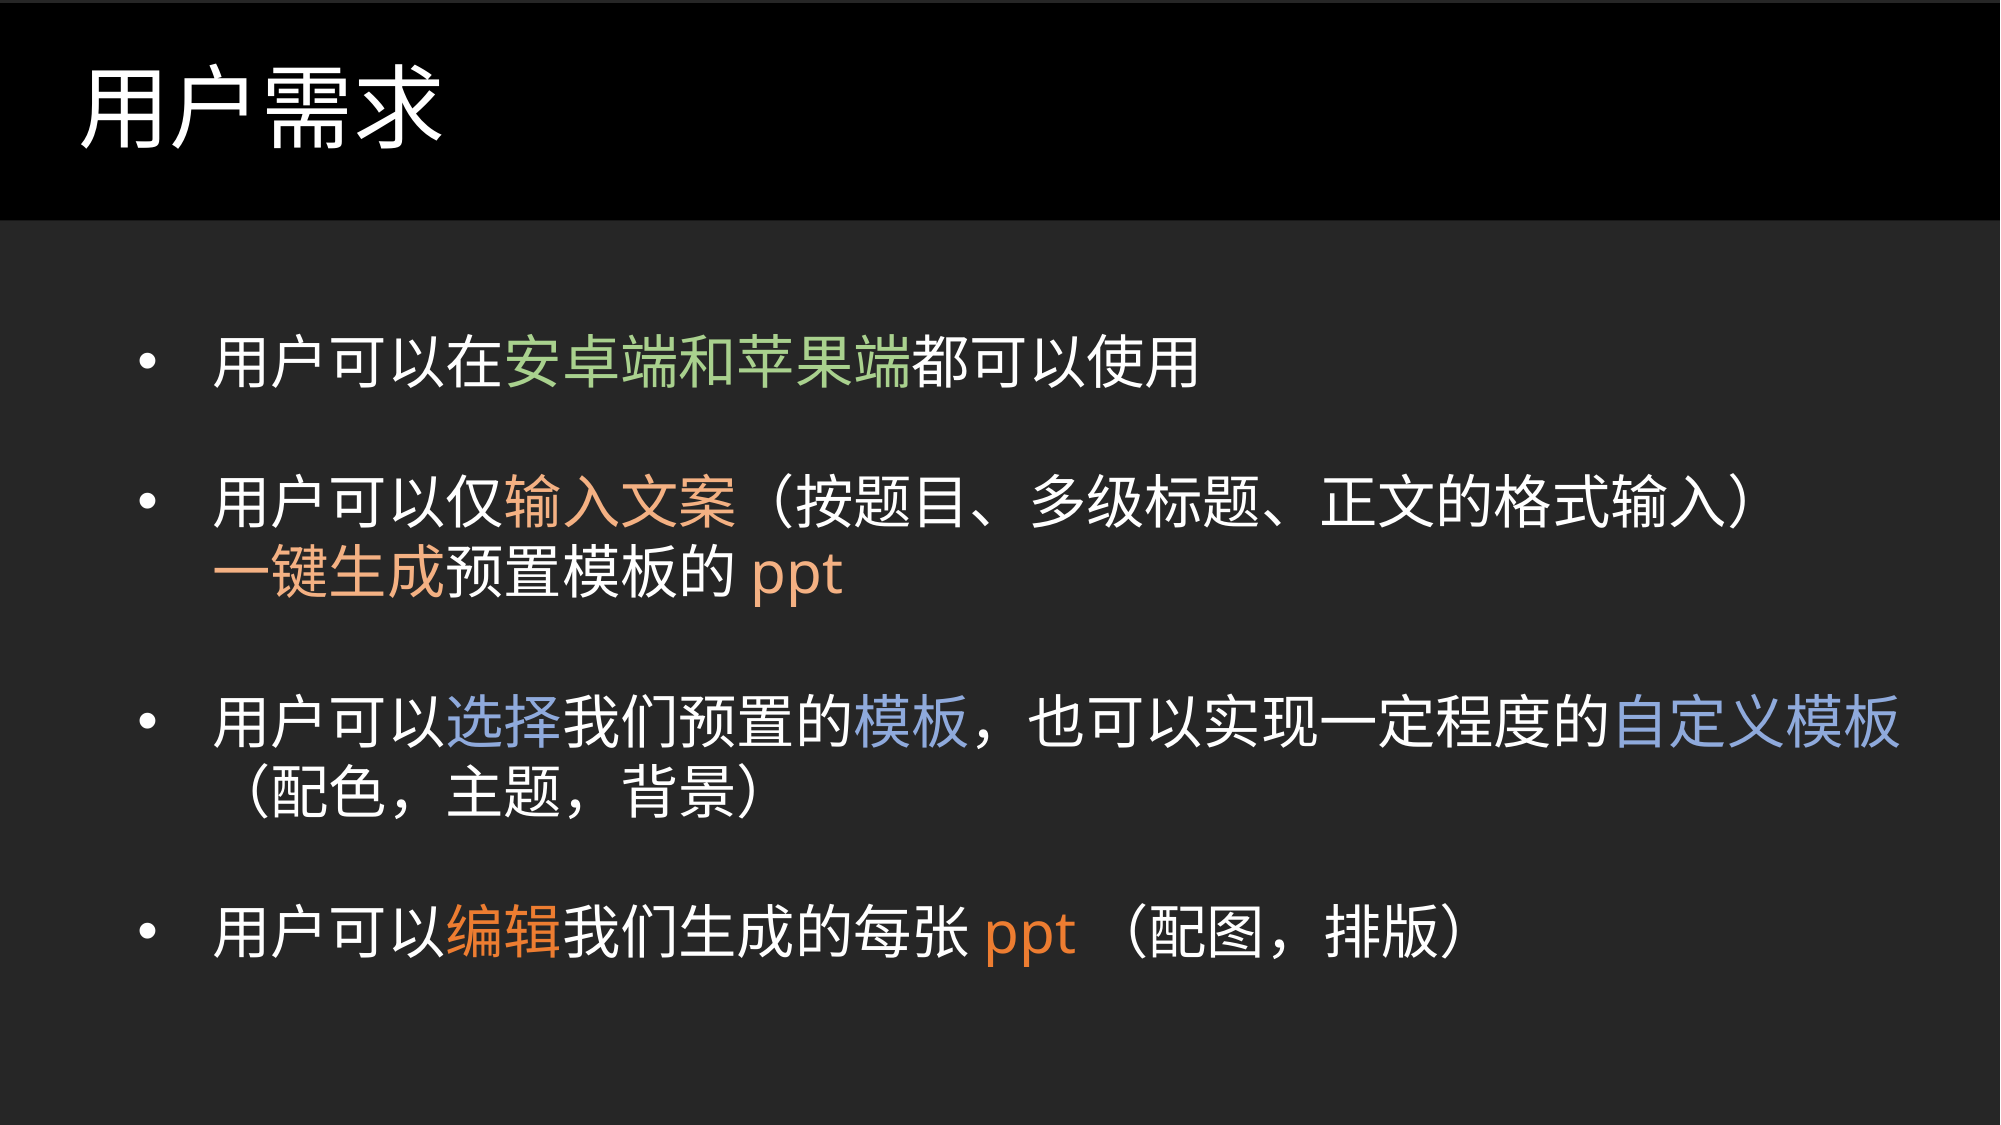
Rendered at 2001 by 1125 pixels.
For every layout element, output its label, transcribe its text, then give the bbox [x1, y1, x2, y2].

text_box 用户可以在安卓端和苹果端都可以使用 用户可以仅输入文案（按题目、多级标题、正文的格式输入） 一键生成预置模板的ppt 用户可以选择我们预置的模板，也可以实现一定程度的自定义模板 （配色，主题，背景） 用户可以编辑我们生成的每张ppt（配图，排版） [122, 318, 1917, 973]
title 用户需求 [0, 3, 2000, 221]
